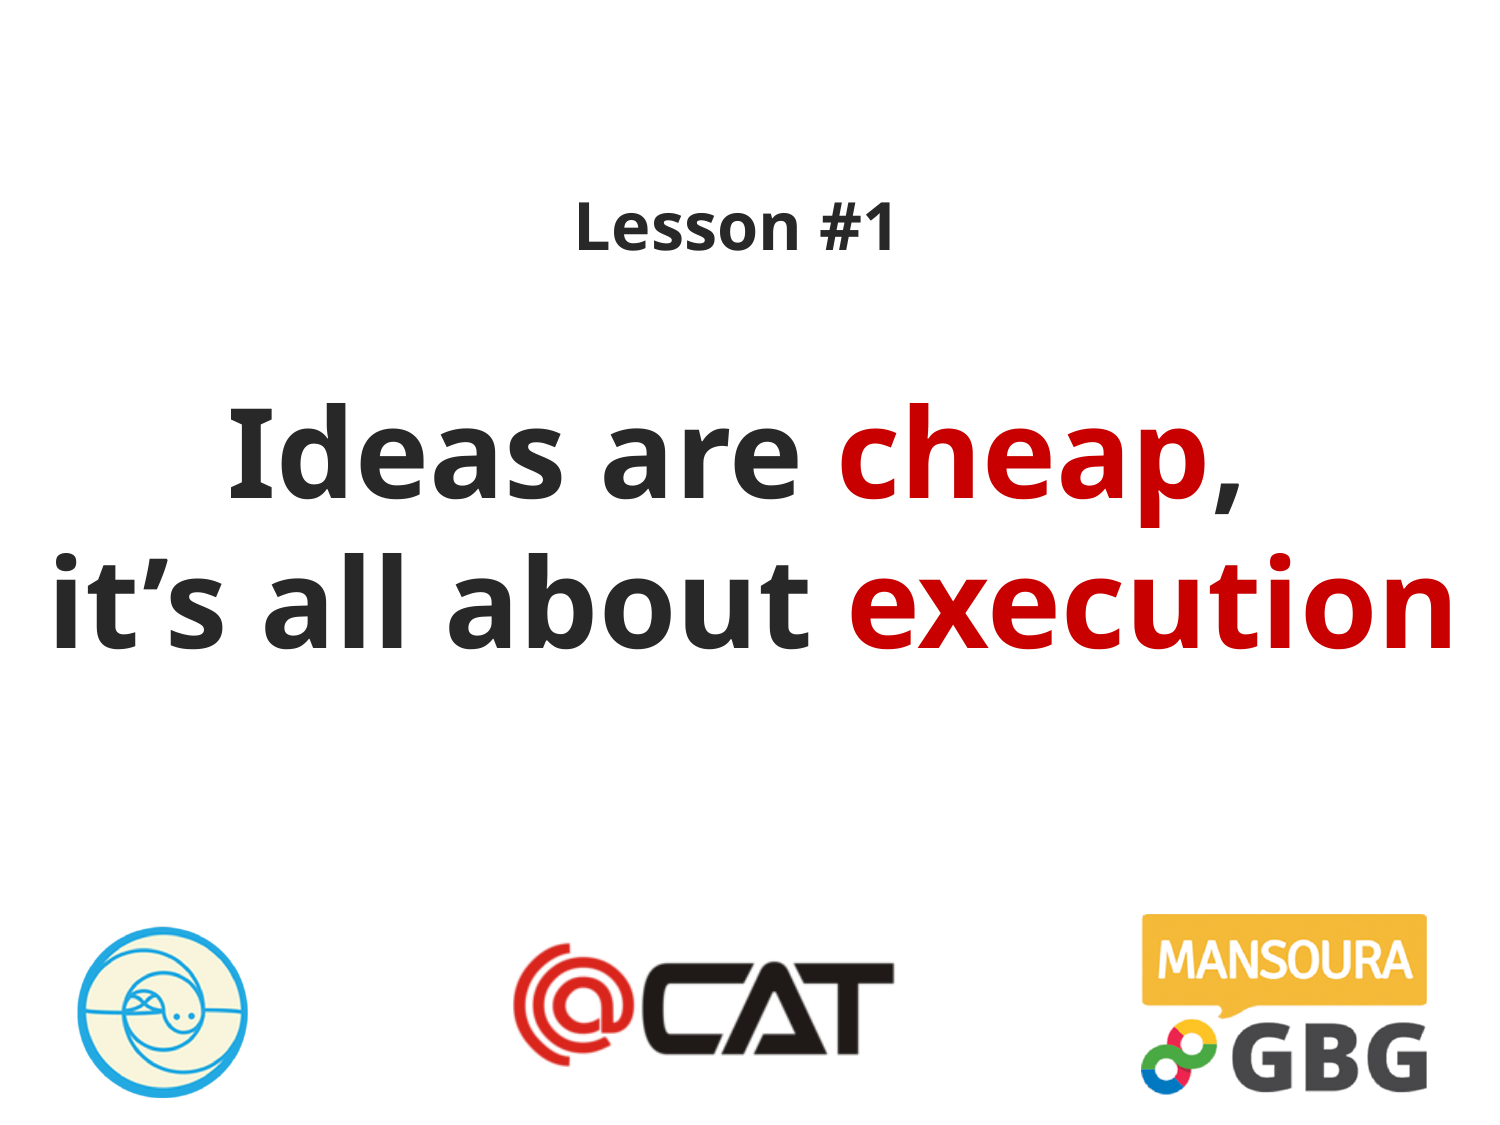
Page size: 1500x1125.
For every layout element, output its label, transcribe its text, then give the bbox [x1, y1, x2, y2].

picture [75, 924, 250, 1100]
picture [512, 940, 896, 1070]
title Lesson #1 Ideas are cheap, it’s all about execution [0, 32, 1500, 825]
picture [1137, 910, 1432, 1100]
